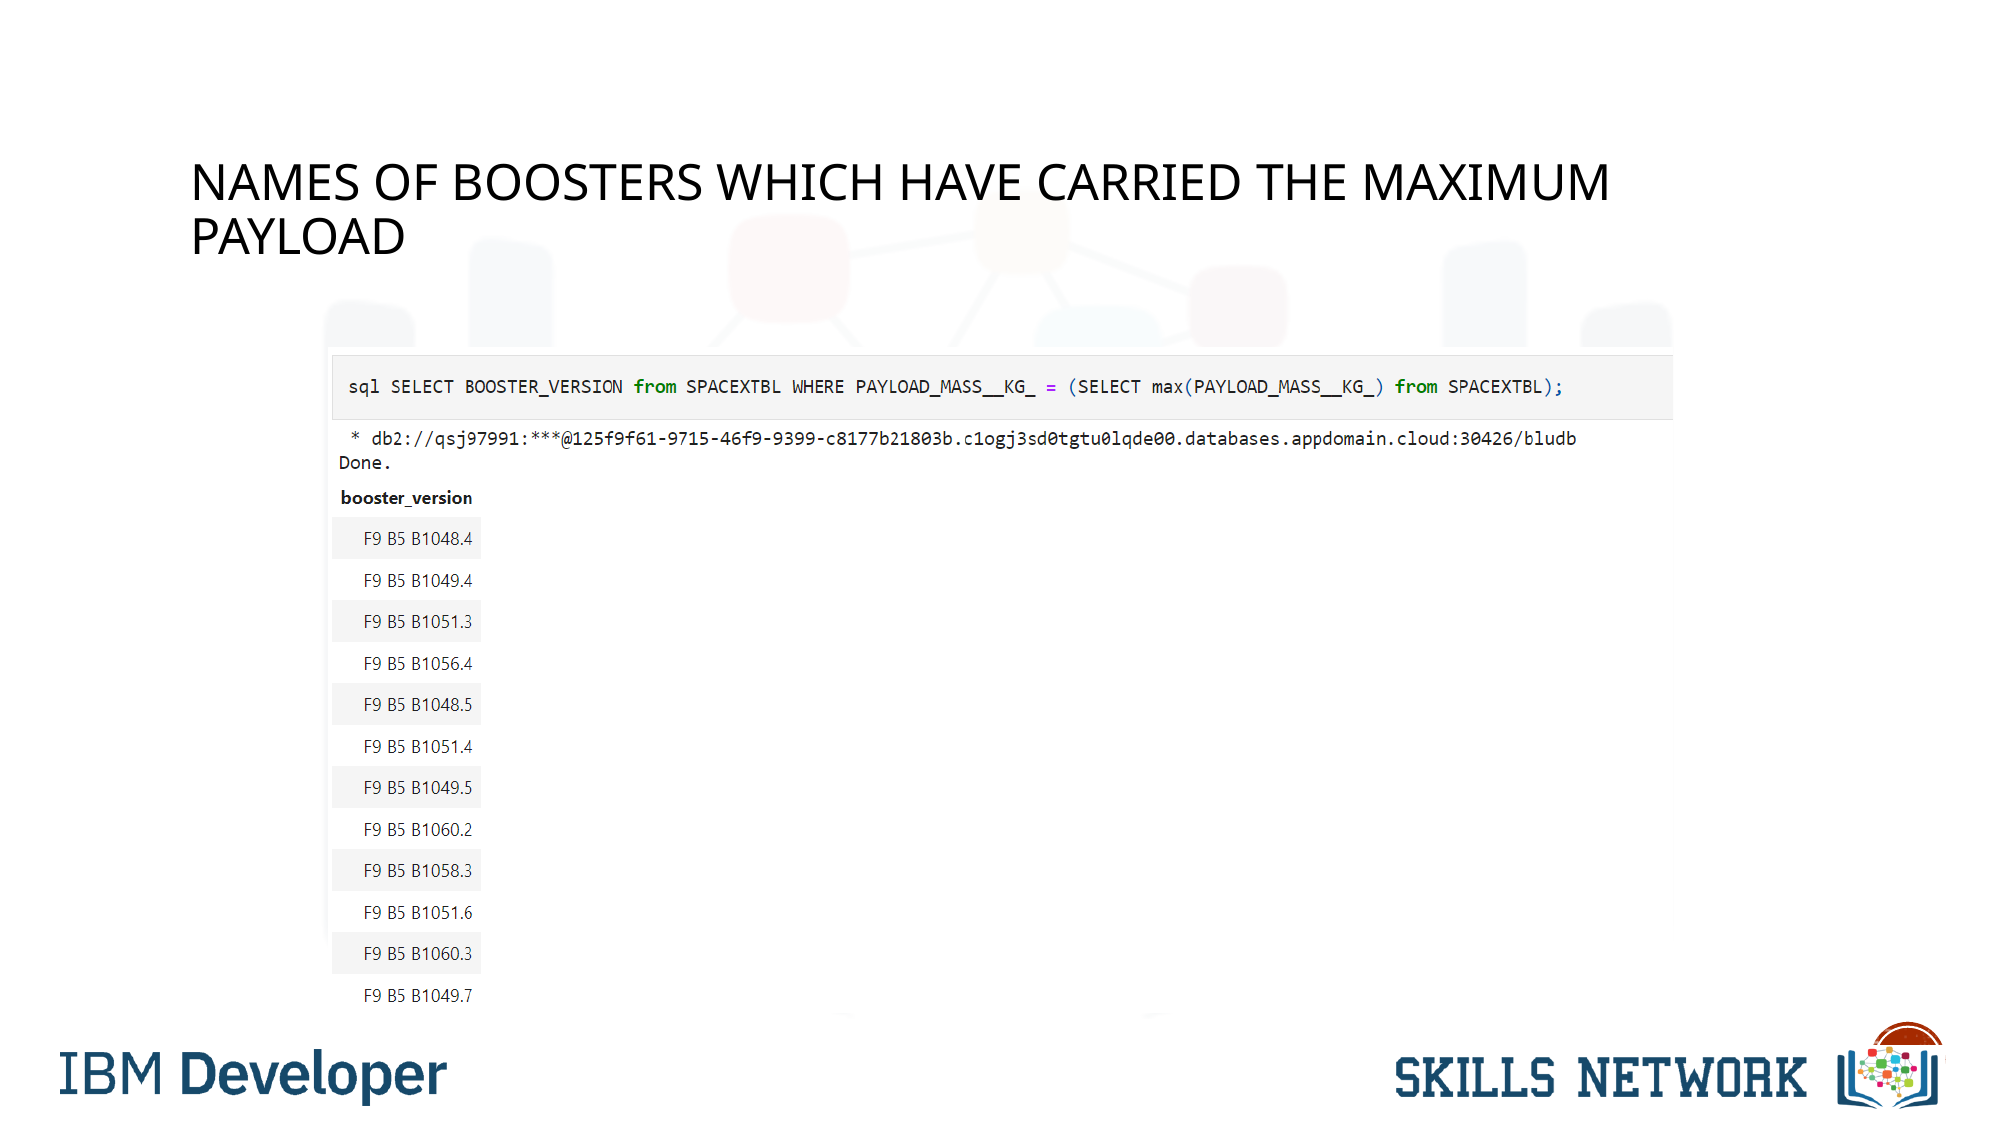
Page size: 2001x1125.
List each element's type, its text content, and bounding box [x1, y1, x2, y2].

title Names of boosters which have carried the maximum payload [175, 79, 1826, 344]
picture [1390, 1045, 1945, 1111]
picture [55, 1045, 459, 1108]
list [329, 349, 1672, 1011]
